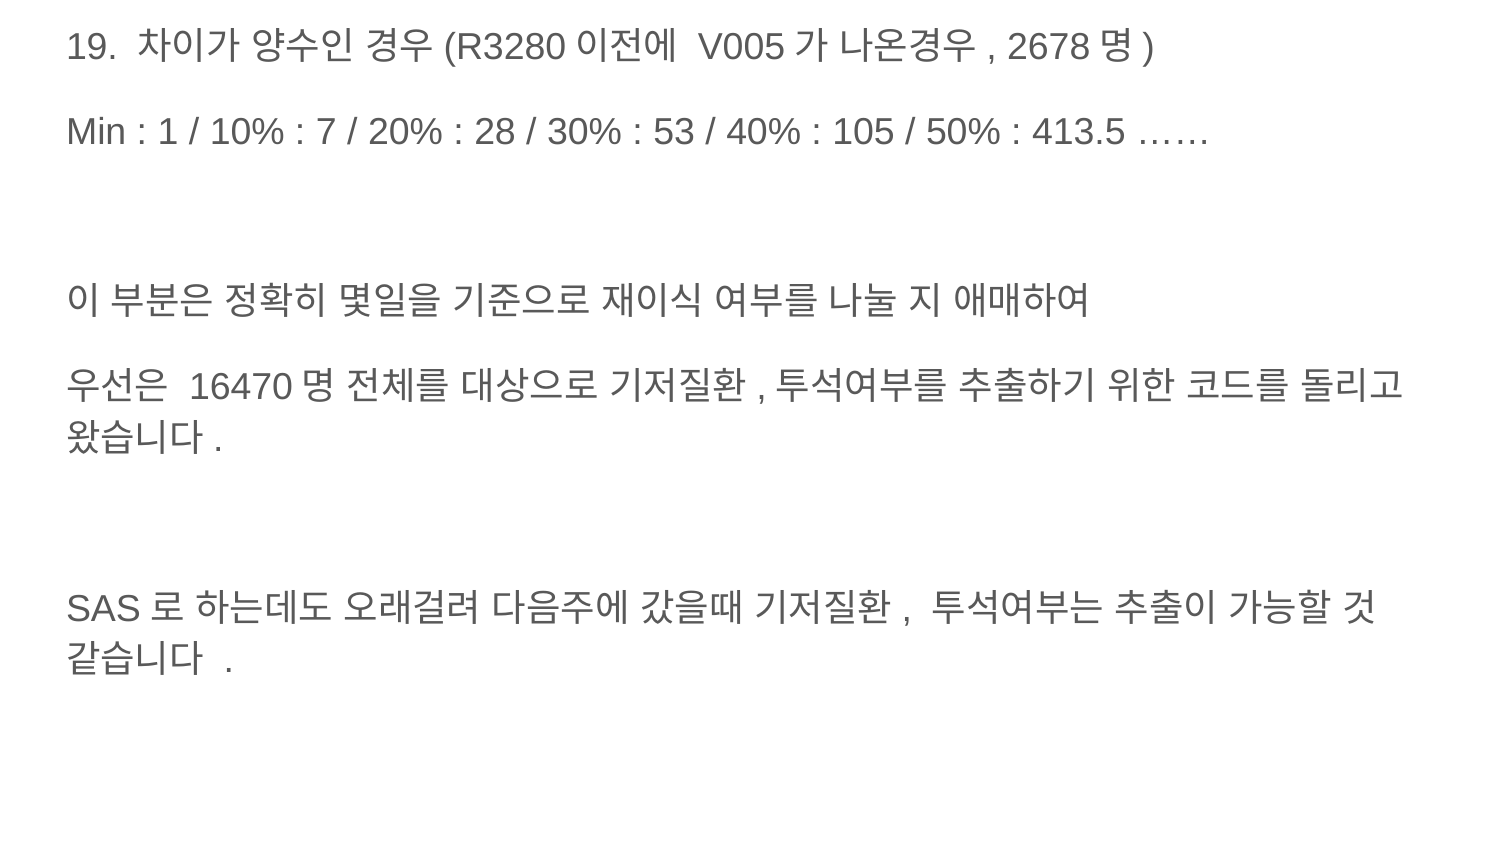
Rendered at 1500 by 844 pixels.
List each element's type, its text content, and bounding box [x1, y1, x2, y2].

list 19. 차이가 양수인 경우(R3280이전에 V005가 나온경우, 2678명) Min : 1 / 10% : 7 / 20% : 28 / 30% : 53 / 40% : 105 / 50% : 413.5 …… 이 부분은 정확히 몇일을 기준으로 재이식 여부를 나눌 지 애매하여 우선은 16470명 전체를 대상으로 기저질환,투석여부를 추출하기 위한 코드를 돌리고 왔습니다. SAS로 하는데도 오래걸려 다음주에 갔을때 기저질환, 투석여부는 추출이 가능할 것 같습니다 . [51, 0, 1449, 811]
